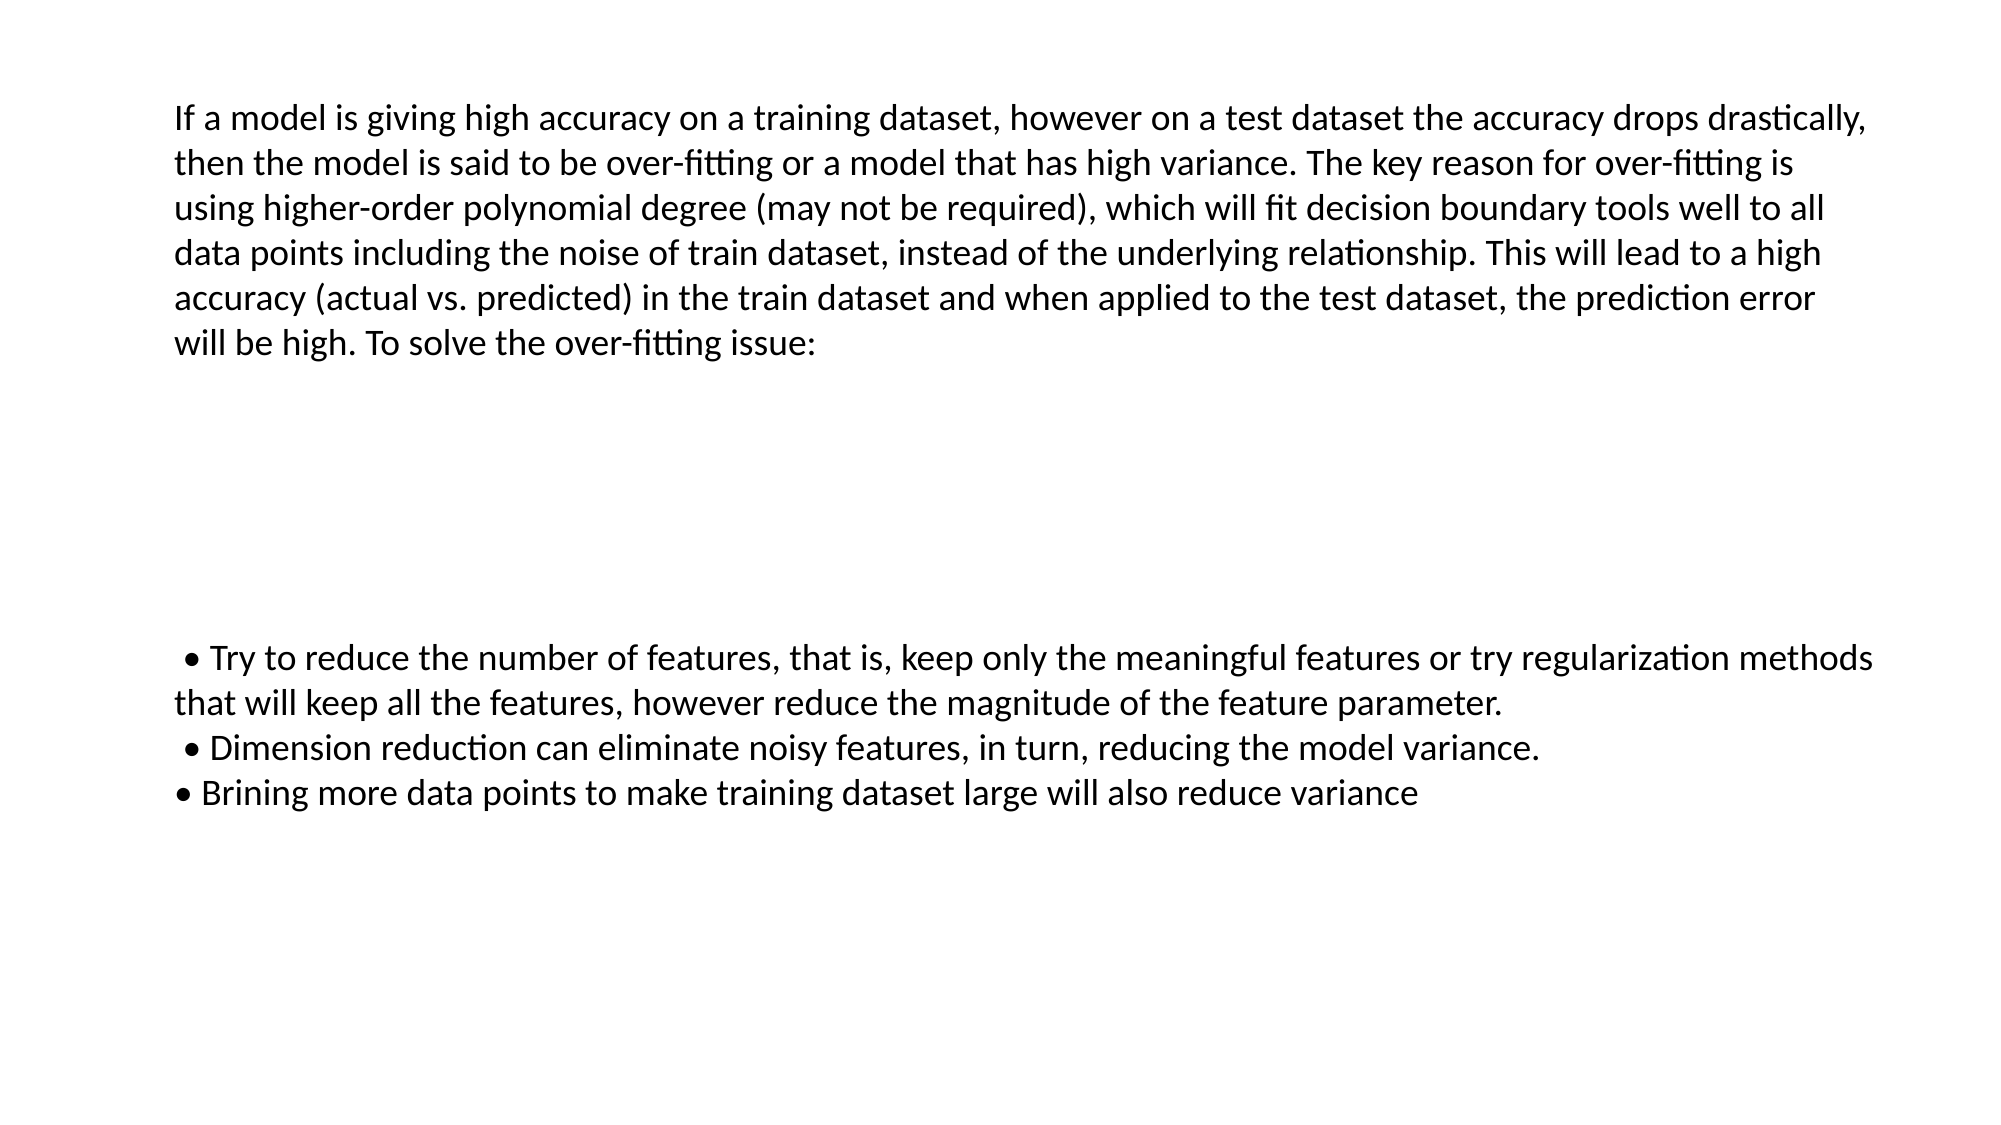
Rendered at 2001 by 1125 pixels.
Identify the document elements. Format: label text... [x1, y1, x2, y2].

text_box If a model is giving high accuracy on a training dataset, however on a test dataset the accuracy drops drastically, then the model is said to be over-fitting or a model that has high variance. The key reason for over-fitting is using higher-order polynomial degree (may not be required), which will fit decision boundary tools well to all data points including the noise of train dataset, instead of the underlying relationship. This will lead to a high accuracy (actual vs. predicted) in the train dataset and when applied to the test dataset, the prediction error will be high. To solve the over-fitting issue: • Try to reduce the number of features, that is, keep only the meaningful features or try regularization methods that will keep all the features, however reduce the magnitude of the feature parameter. • Dimension reduction can eliminate noisy features, in turn, reducing the model variance. • Brining more data points to make training dataset large will also reduce variance [159, 85, 1892, 821]
